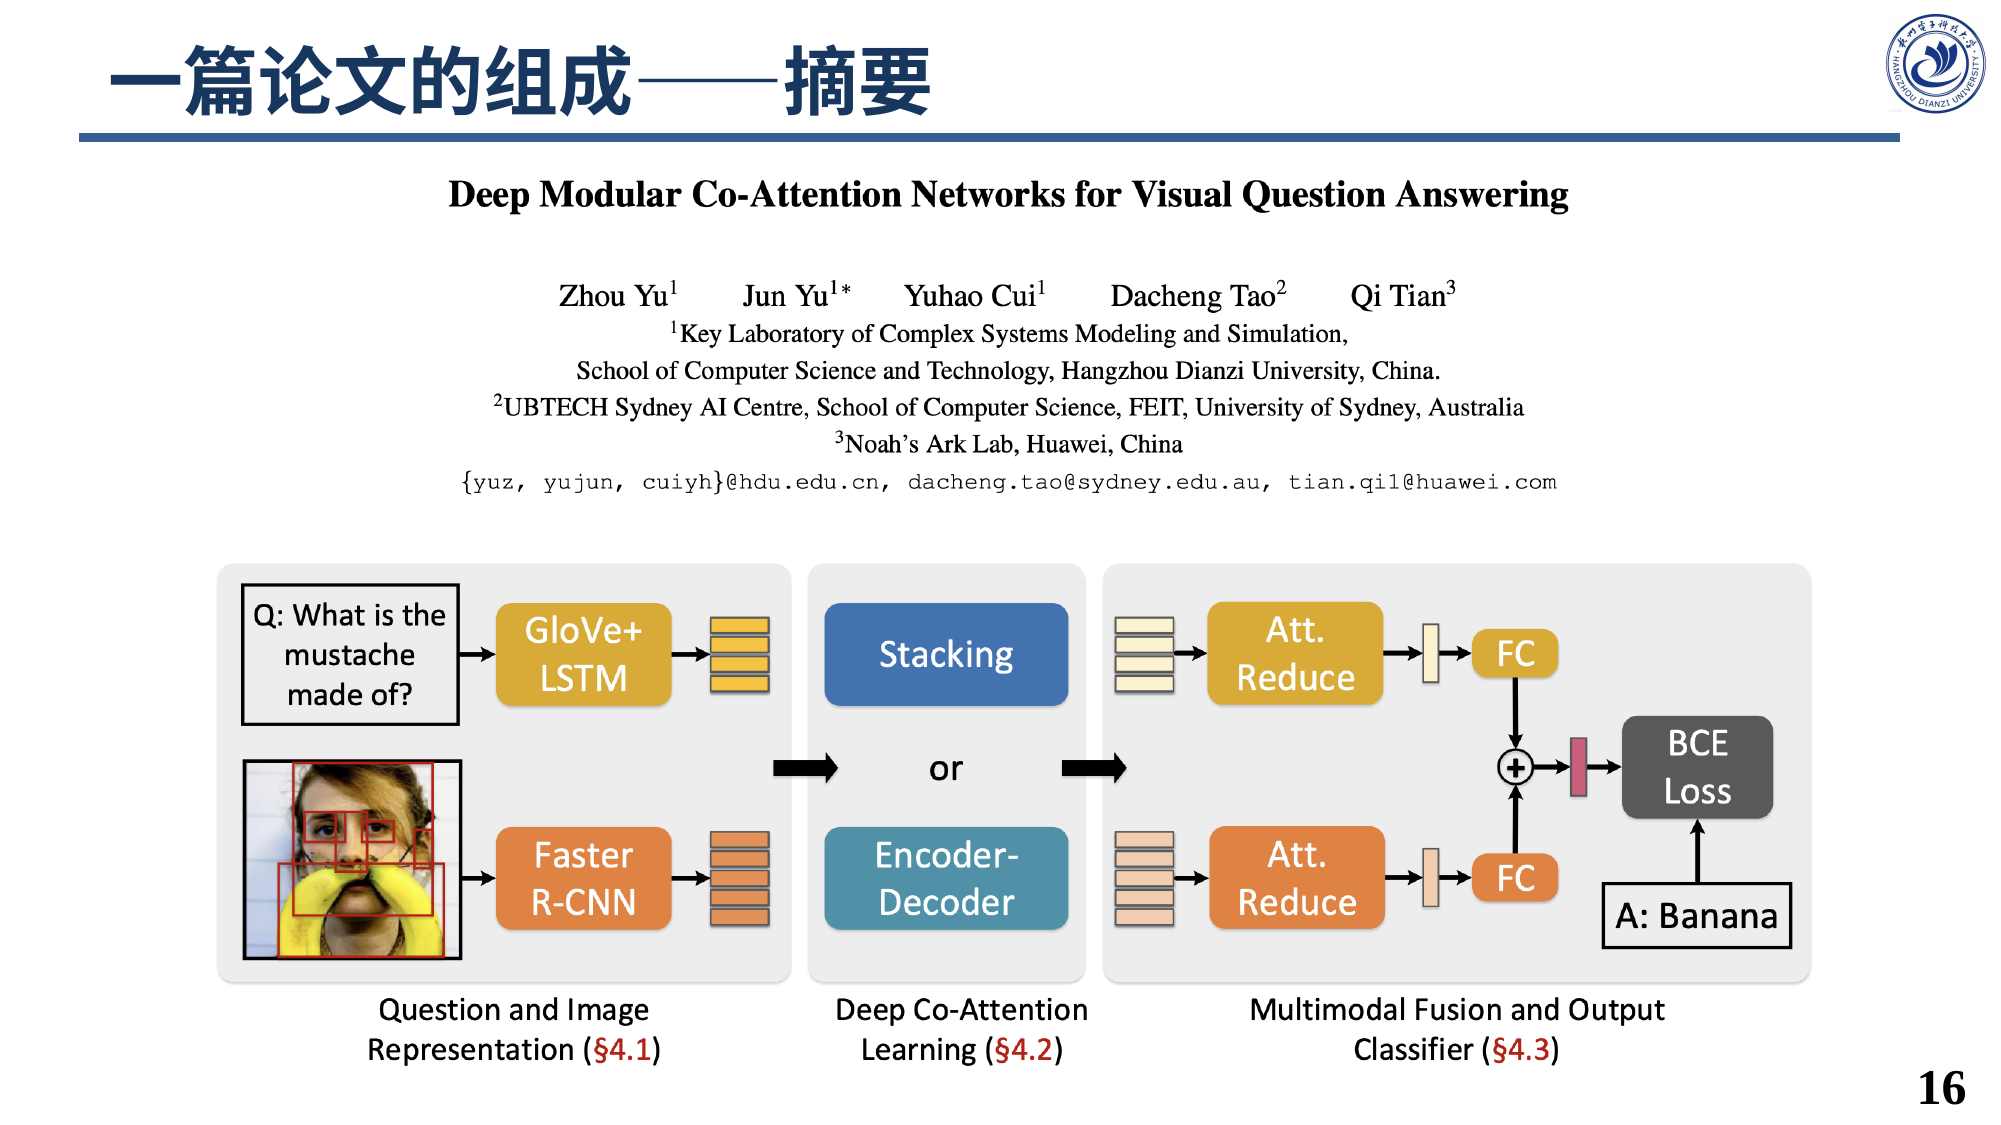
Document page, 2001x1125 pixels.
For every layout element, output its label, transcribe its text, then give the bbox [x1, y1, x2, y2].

picture [1885, 13, 1987, 33]
title 一篇论文的组成——摘要 [0, 33, 2000, 126]
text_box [161, 166, 1840, 1091]
slide_number 16 [1531, 1046, 1982, 1107]
